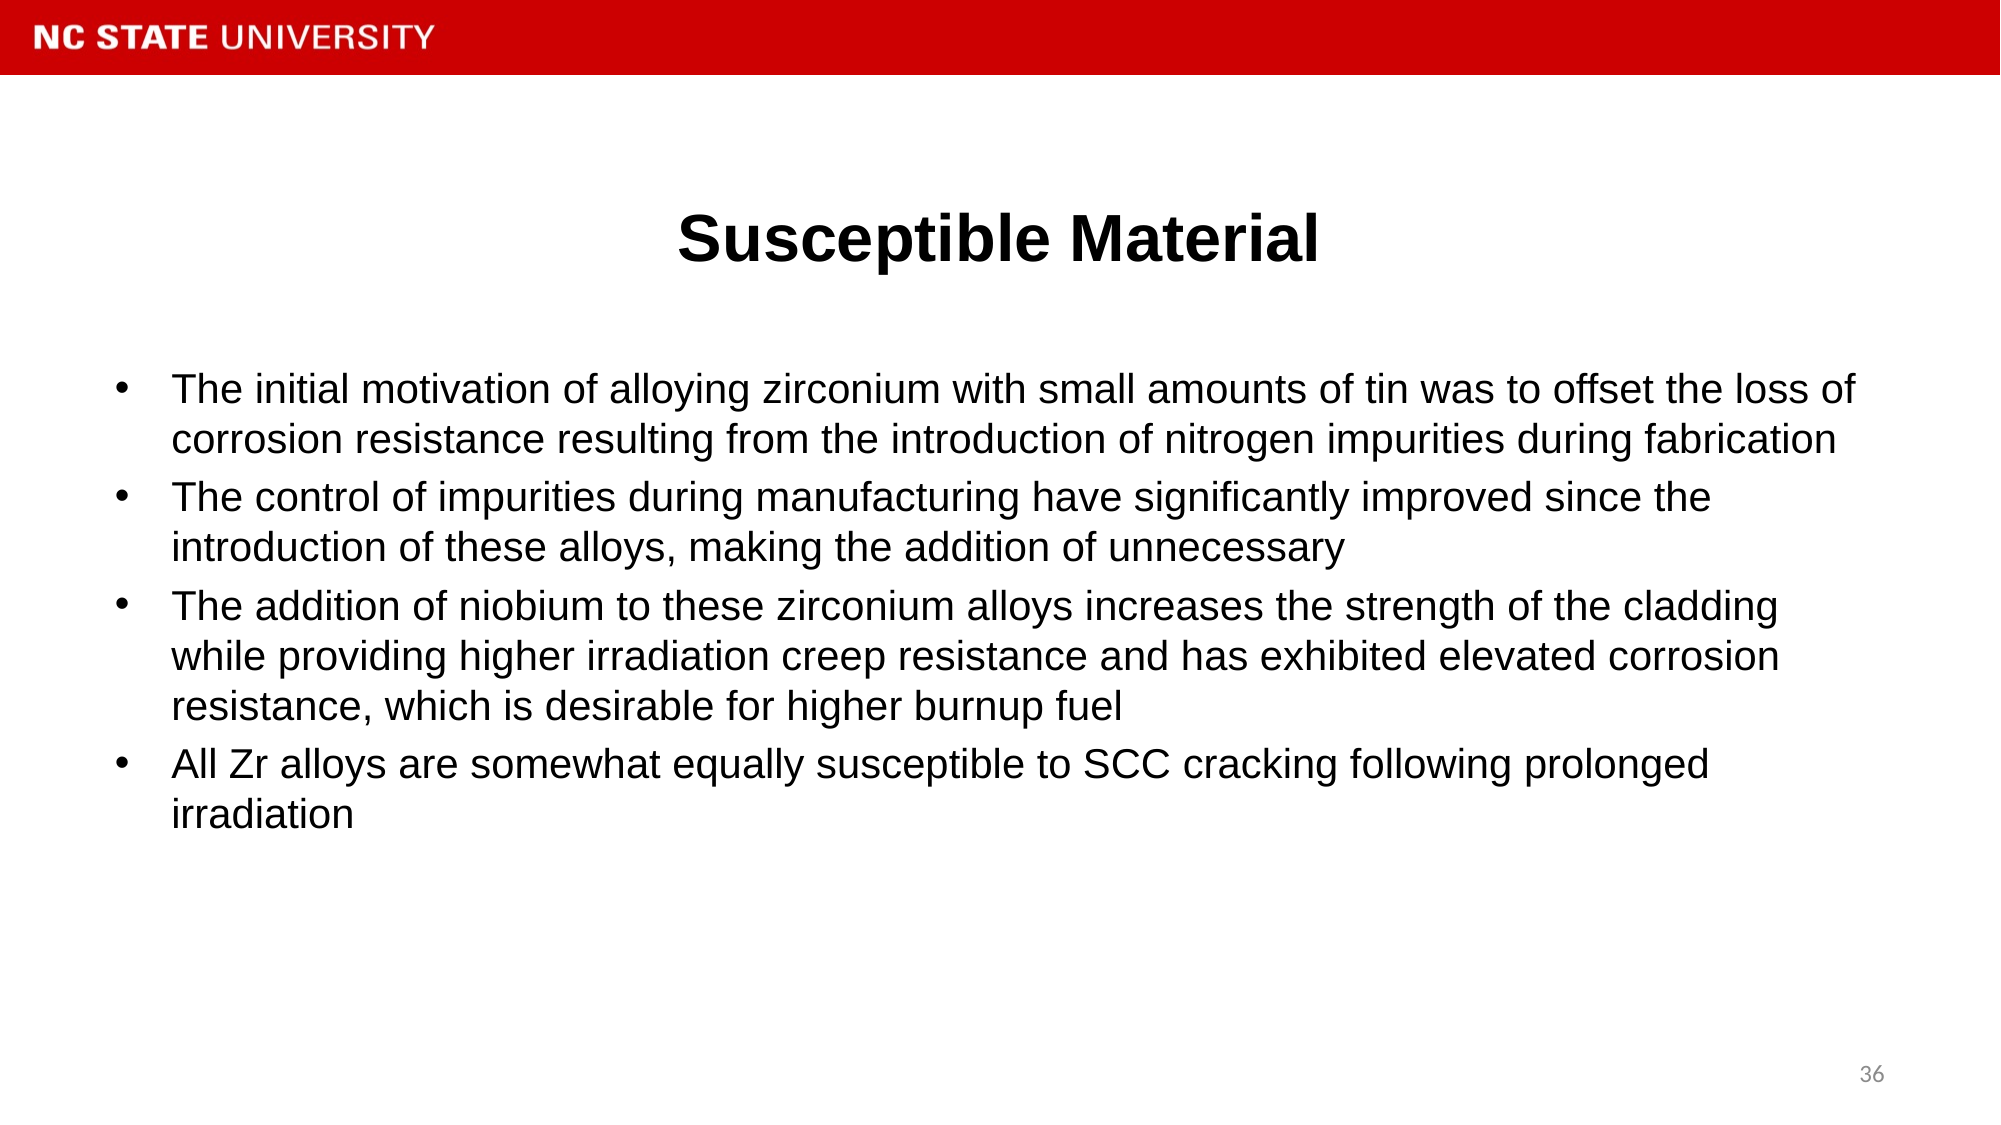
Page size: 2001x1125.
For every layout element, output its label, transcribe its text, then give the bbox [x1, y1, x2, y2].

title Susceptible Material [99, 147, 1900, 323]
picture [0, 0, 2000, 75]
list The initial motivation of alloying zirconium with small amounts of tin was to offset the loss of corrosion resistance resulting from the introduction of nitrogen impurities during fabrication The control of impurities during manufacturing have significantly improved since the introduction of these alloys, making the addition of unnecessary The addition of niobium to these zirconium alloys increases the strength of the cladding while providing higher irradiation creep resistance and has exhibited elevated corrosion resistance, which is desirable for higher burnup fuel All Zr alloys are somewhat equally susceptible to SCC cracking following prolonged irradiation [99, 354, 1900, 1005]
slide_number 36 [1433, 1042, 1900, 1103]
